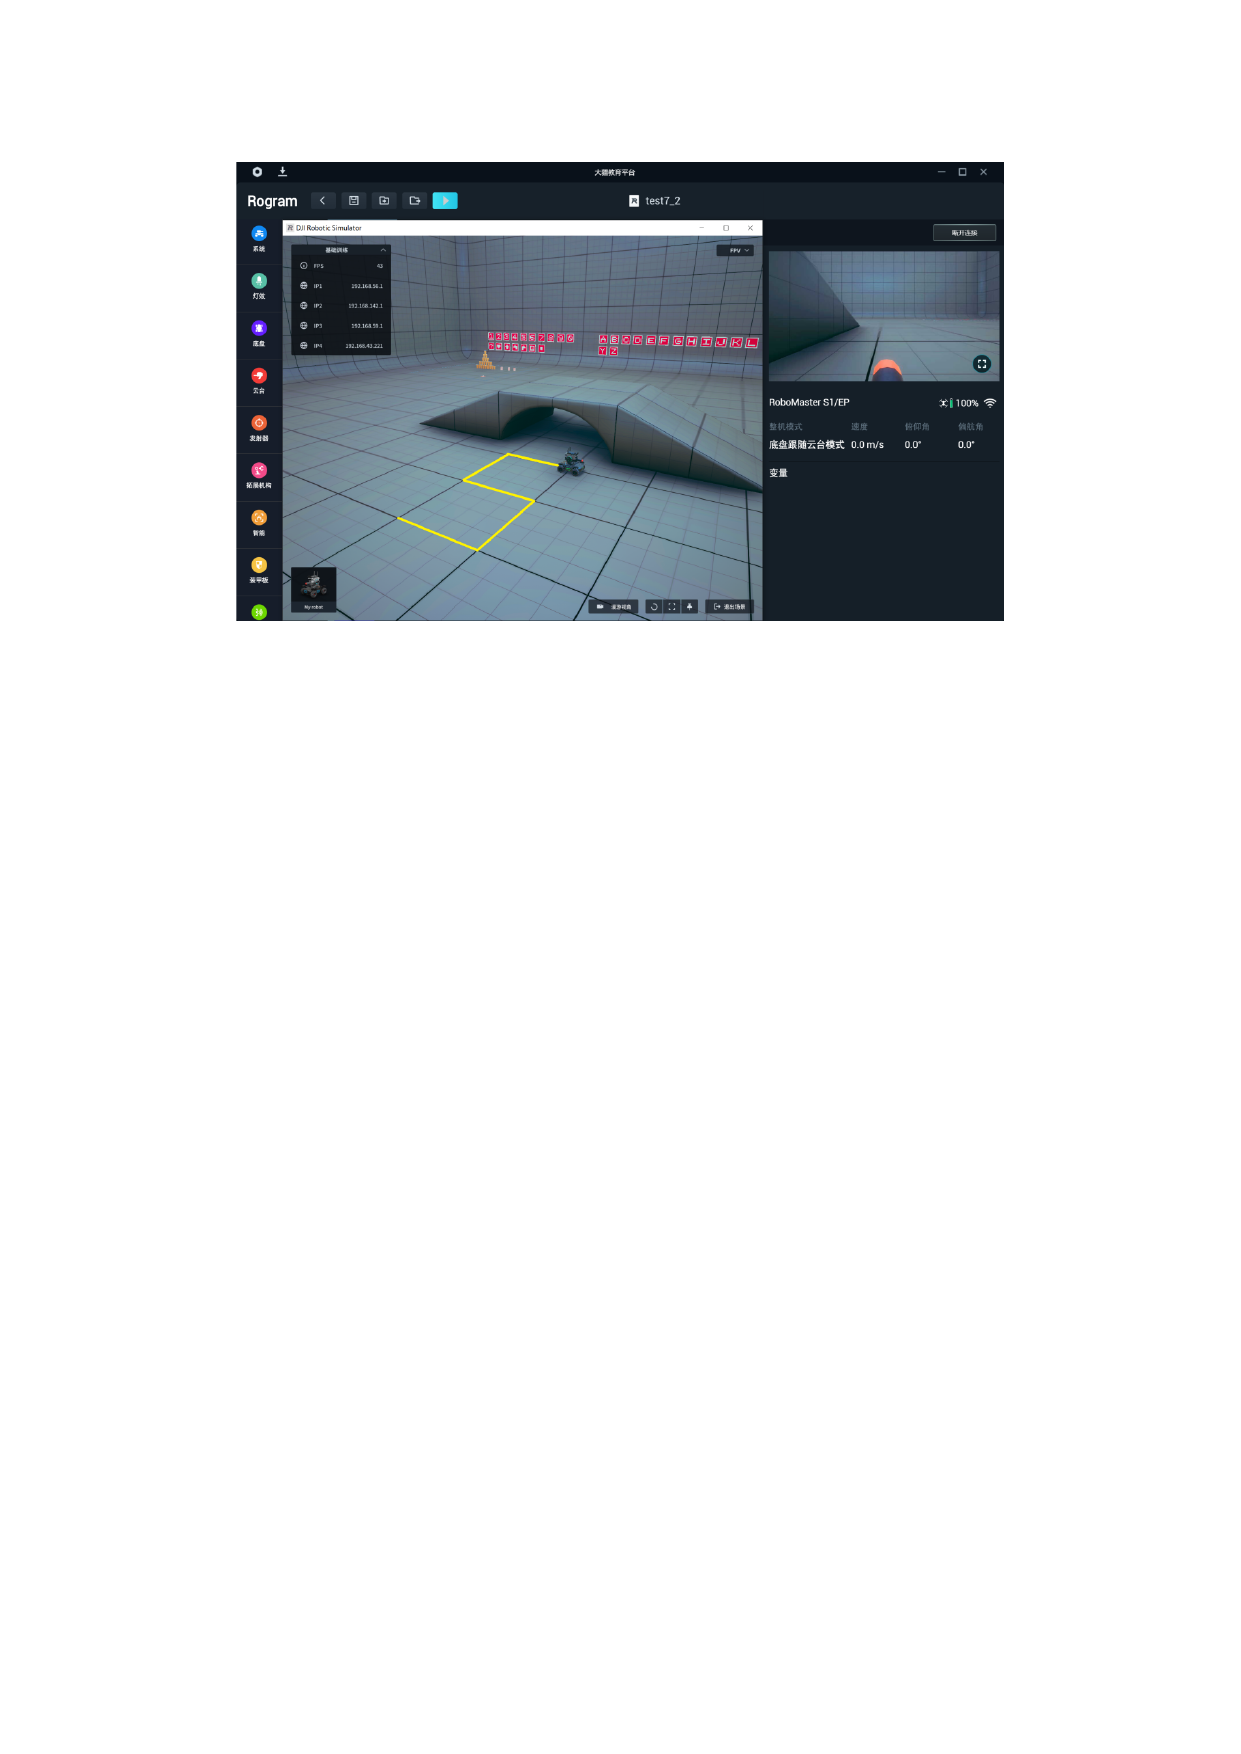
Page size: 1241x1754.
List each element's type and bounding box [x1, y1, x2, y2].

picture [236, 162, 1004, 621]
